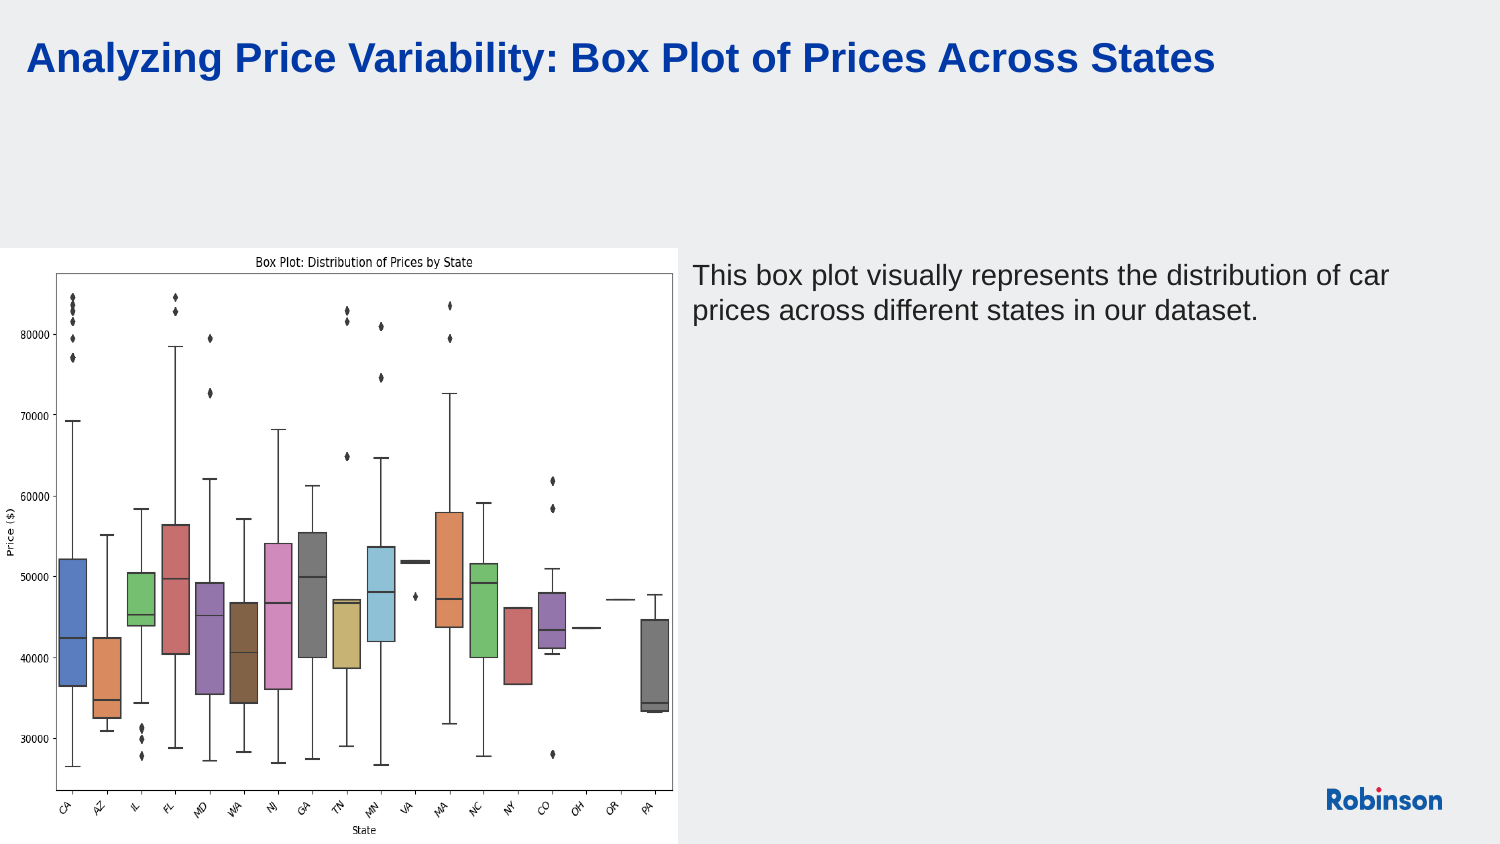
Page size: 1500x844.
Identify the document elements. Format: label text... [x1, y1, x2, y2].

picture [1327, 787, 1442, 810]
text_box This box plot visually represents the distribution of car prices across different states in our dataset. [680, 248, 1428, 334]
text_box Analyzing Price Variability: Box Plot of Prices Across States [11, 22, 1348, 88]
picture [0, 248, 678, 844]
